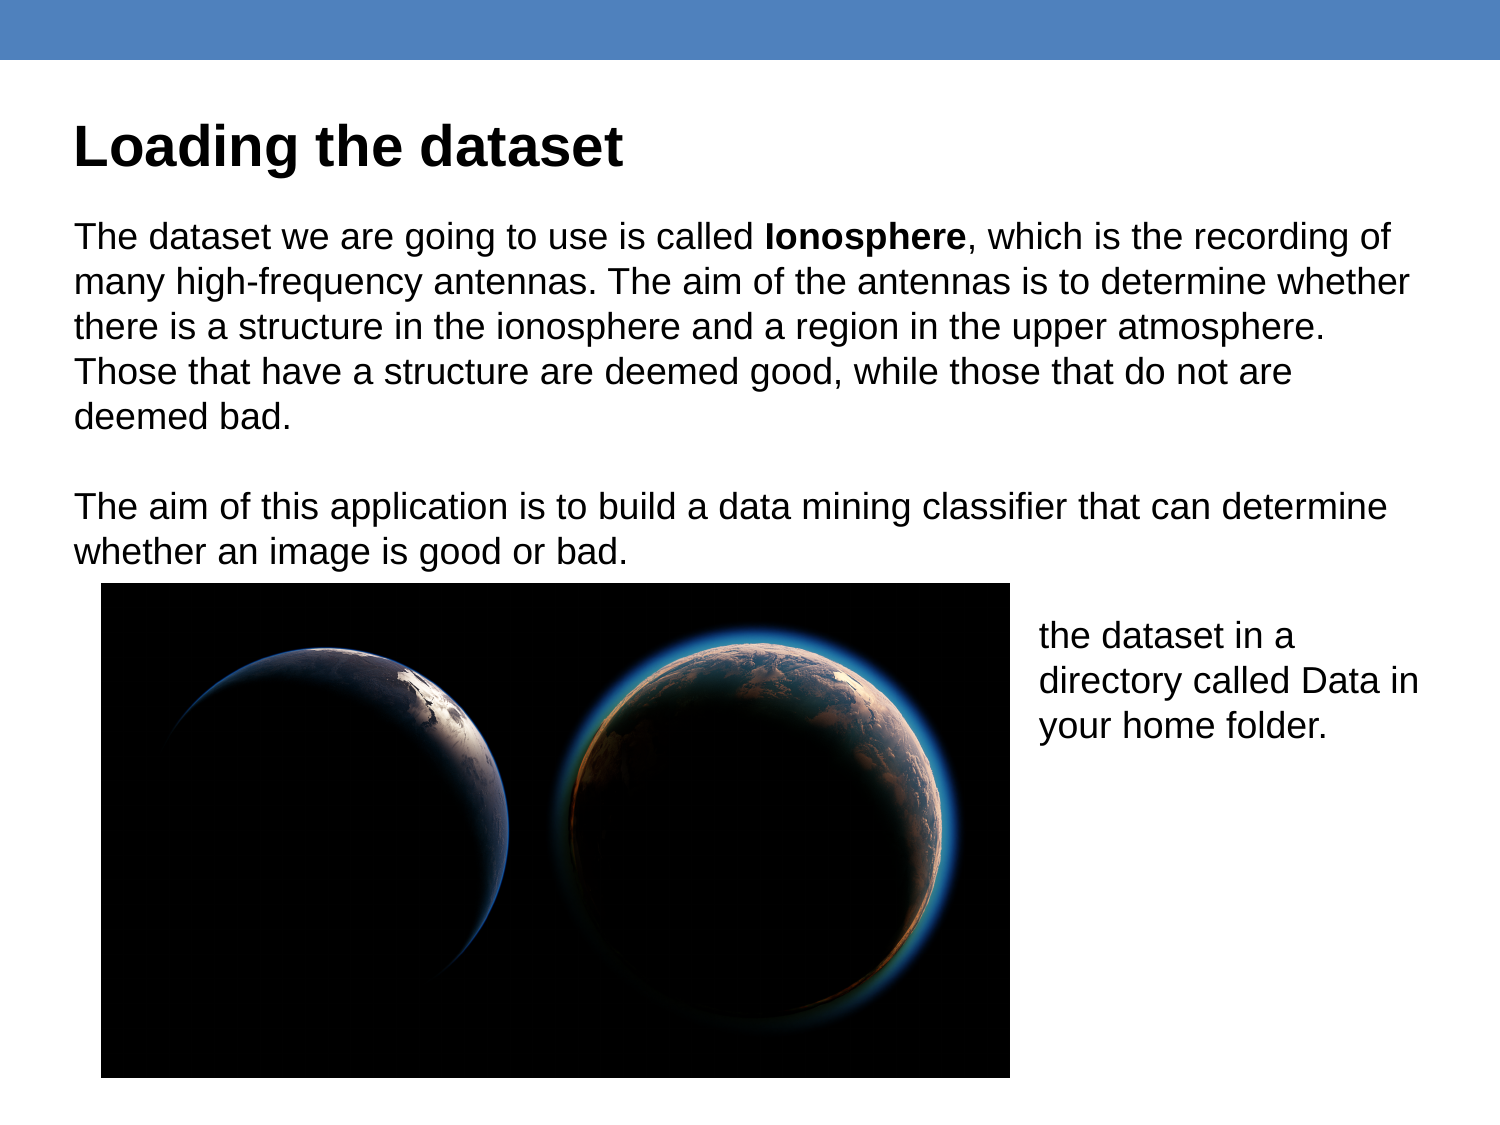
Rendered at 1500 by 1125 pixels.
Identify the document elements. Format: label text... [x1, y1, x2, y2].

text_box Loading the dataset [59, 100, 1312, 186]
text_box the dataset in a directory called Data in your home folder. [1024, 603, 1441, 754]
picture [101, 583, 1010, 1078]
text_box The dataset we are going to use is called Ionosphere, which is the recording of many high-frequency antennas. The aim of the antennas is to determine whether there is a structure in the ionosphere and a region in the upper atmosphere. Those that have a structure are deemed good, while those that do not are deemed bad. The aim of this application is to build a data mining classifier that can determine whether an image is good or bad. [58, 205, 1441, 580]
